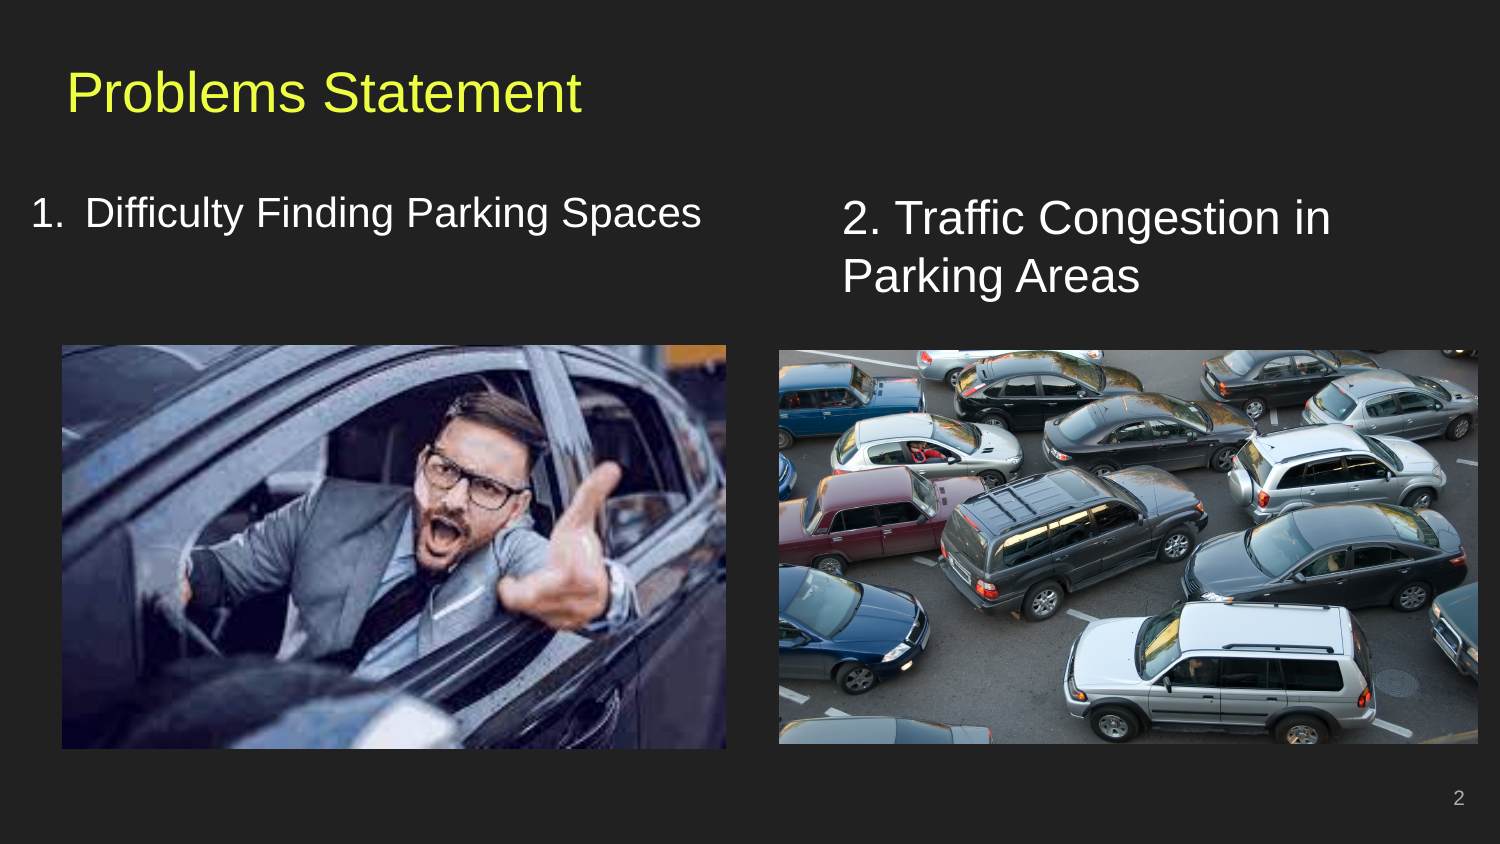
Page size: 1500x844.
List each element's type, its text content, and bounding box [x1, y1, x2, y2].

picture [61, 345, 726, 749]
list Difficulty Finding Parking Spaces [3, 149, 784, 286]
text_box 2. Traffic Congestion in Parking Areas [826, 172, 1500, 317]
slide_number ‹#› [1389, 764, 1480, 830]
title Problems Statement [51, 46, 1449, 141]
picture [779, 350, 1479, 744]
